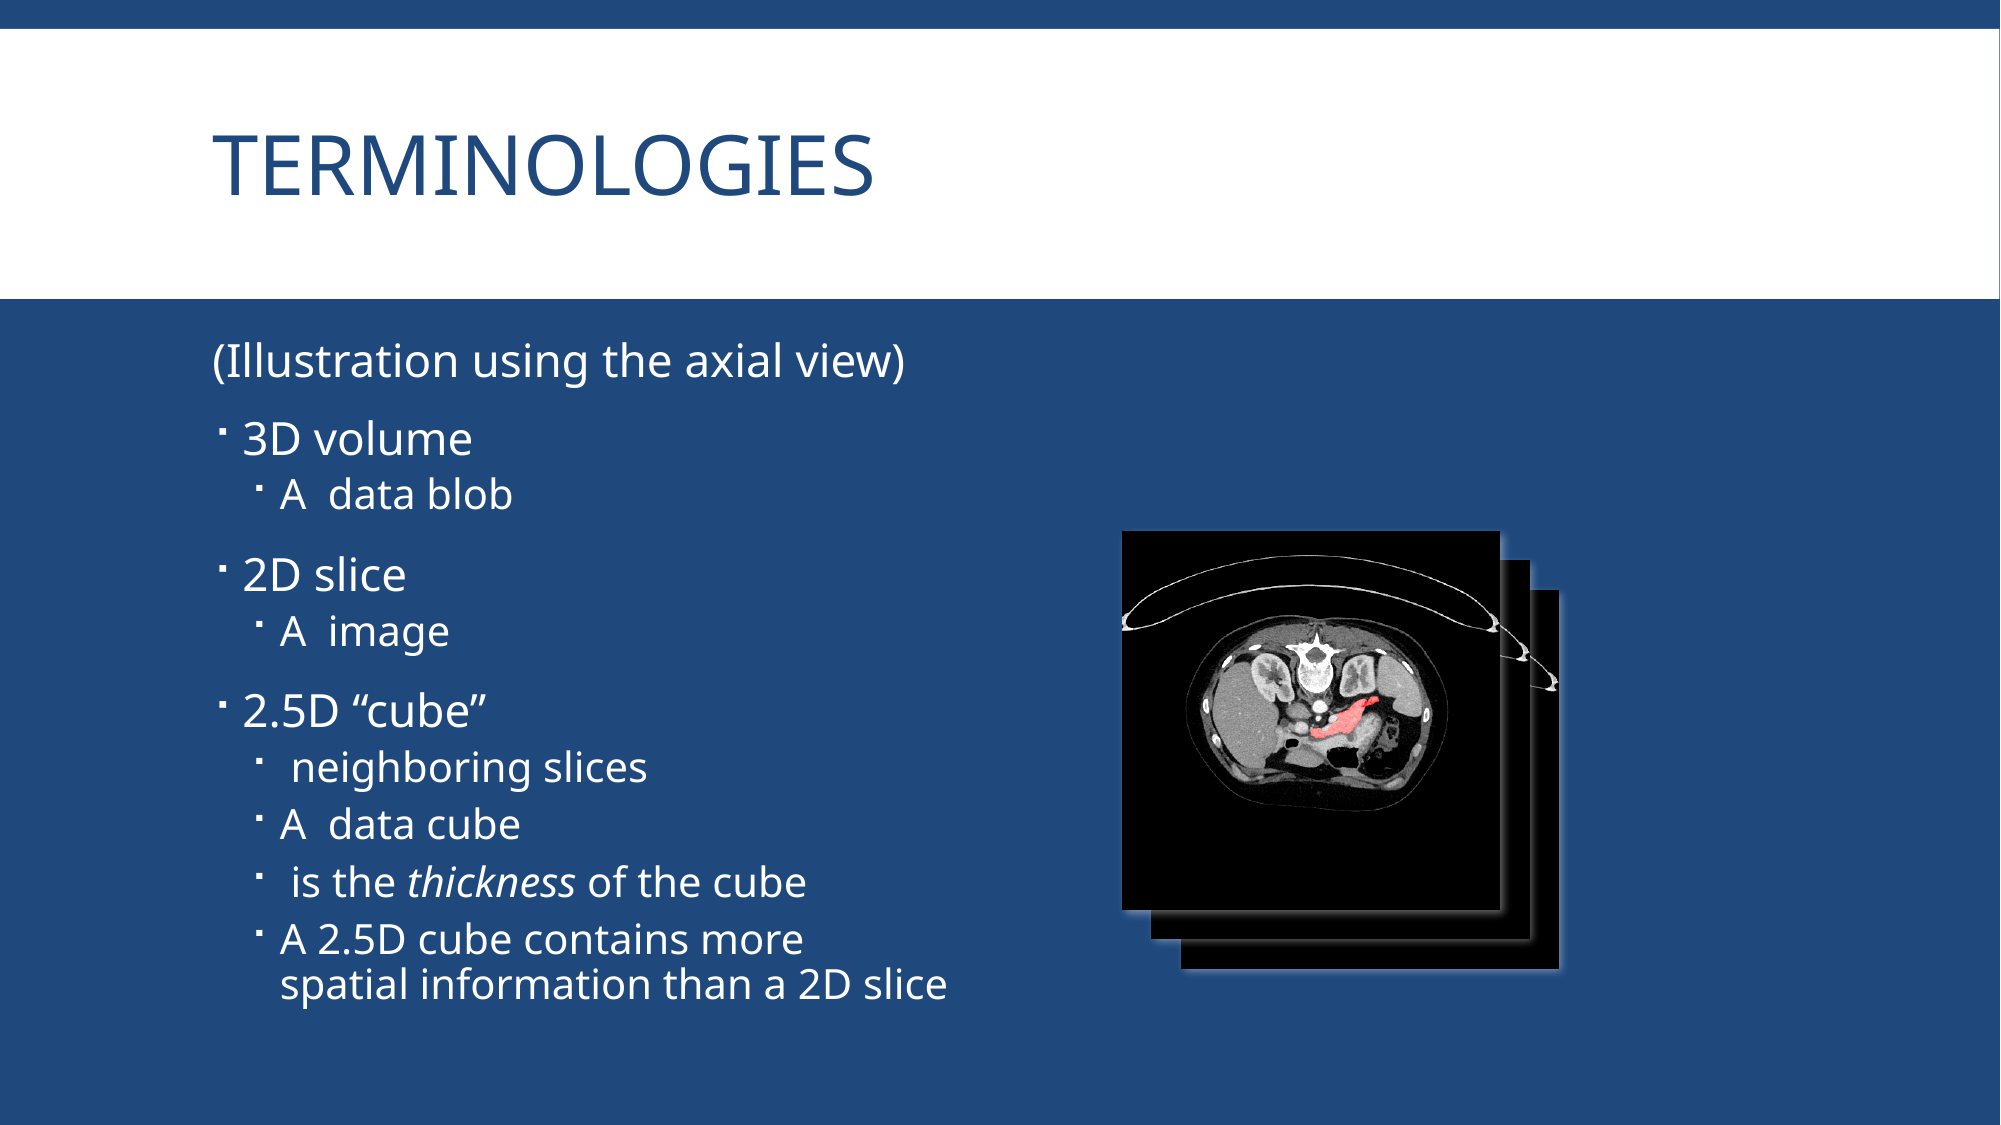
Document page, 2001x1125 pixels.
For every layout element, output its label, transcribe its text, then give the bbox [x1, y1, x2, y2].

title Terminologies [197, 46, 1803, 295]
picture [1121, 531, 1560, 969]
